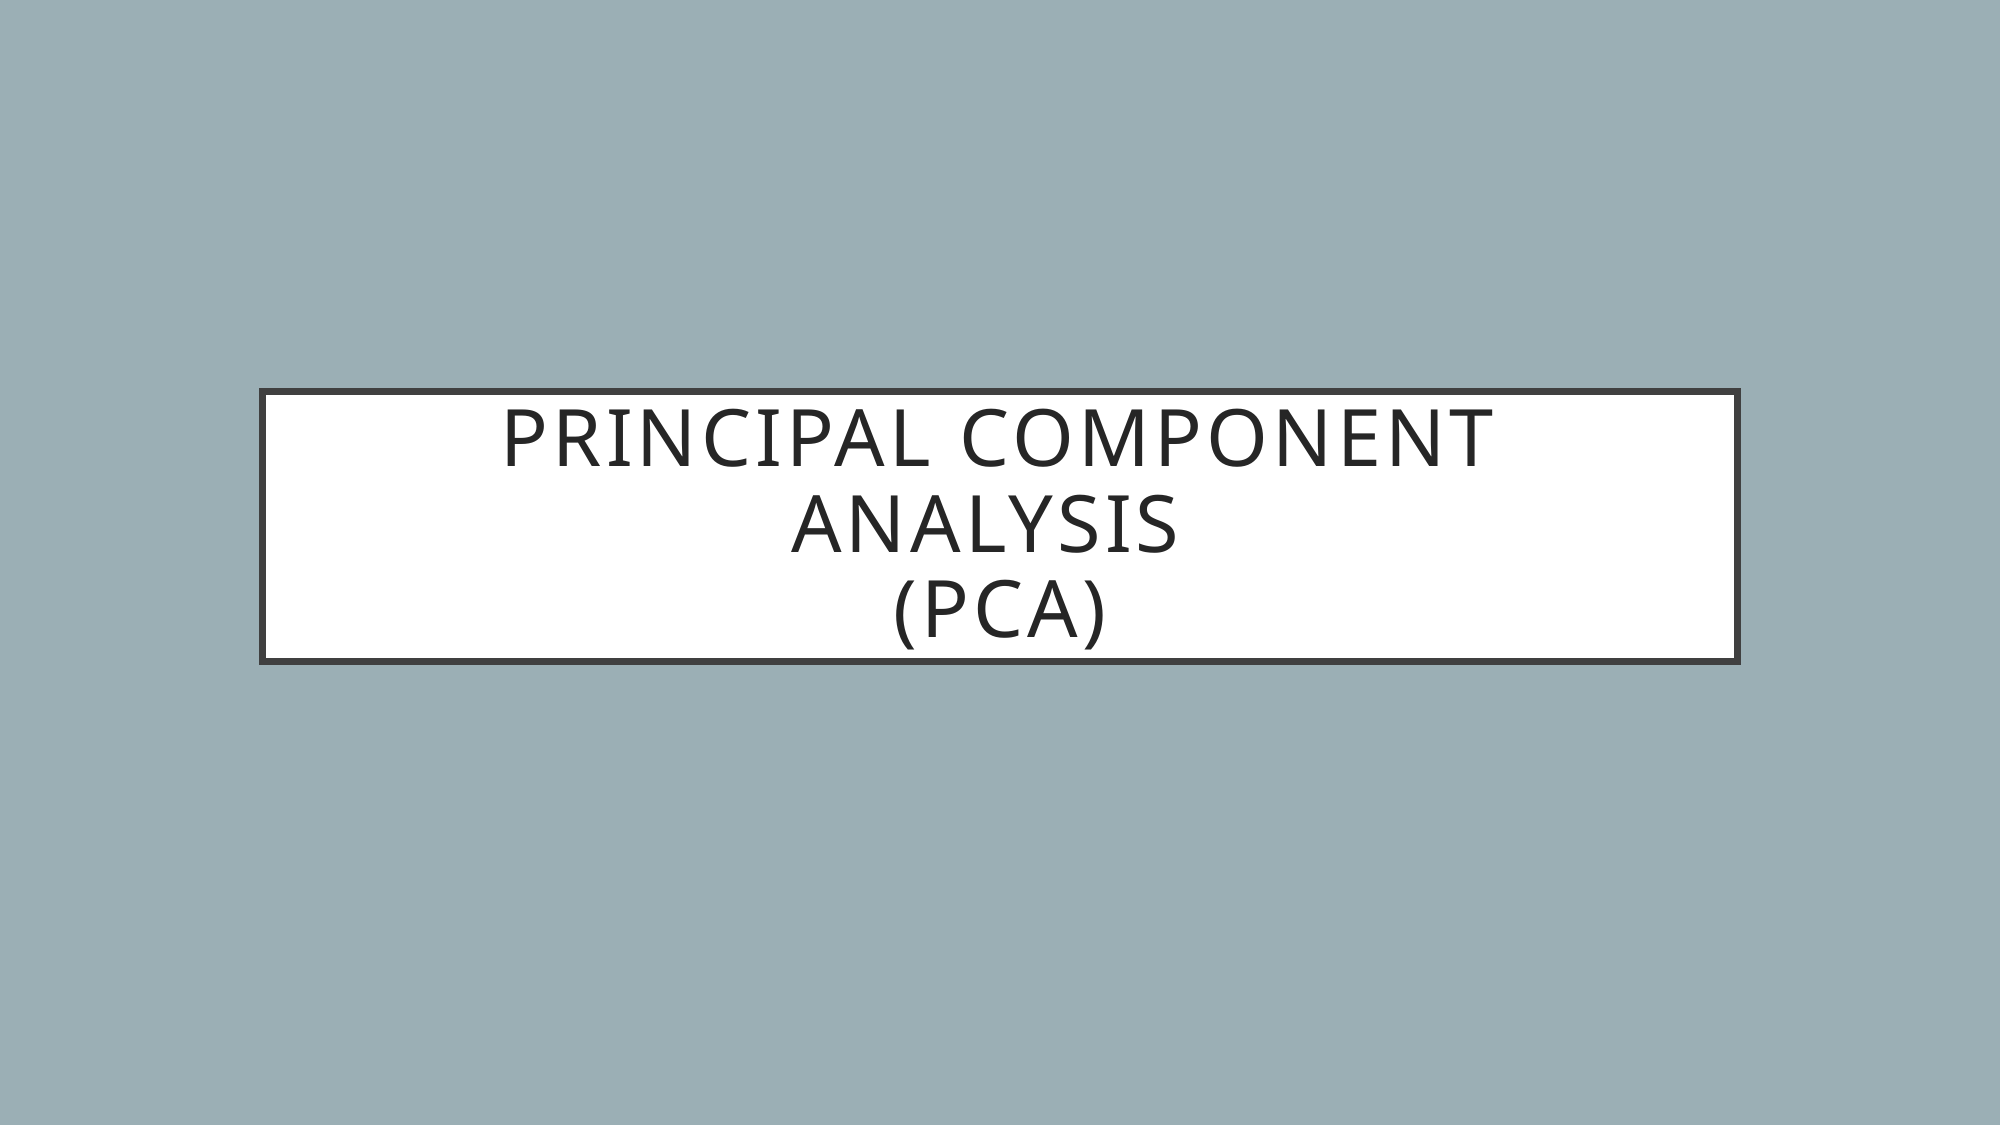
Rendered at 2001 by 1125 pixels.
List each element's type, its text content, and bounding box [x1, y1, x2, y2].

title Principal component analysis (pca) [259, 388, 1741, 665]
